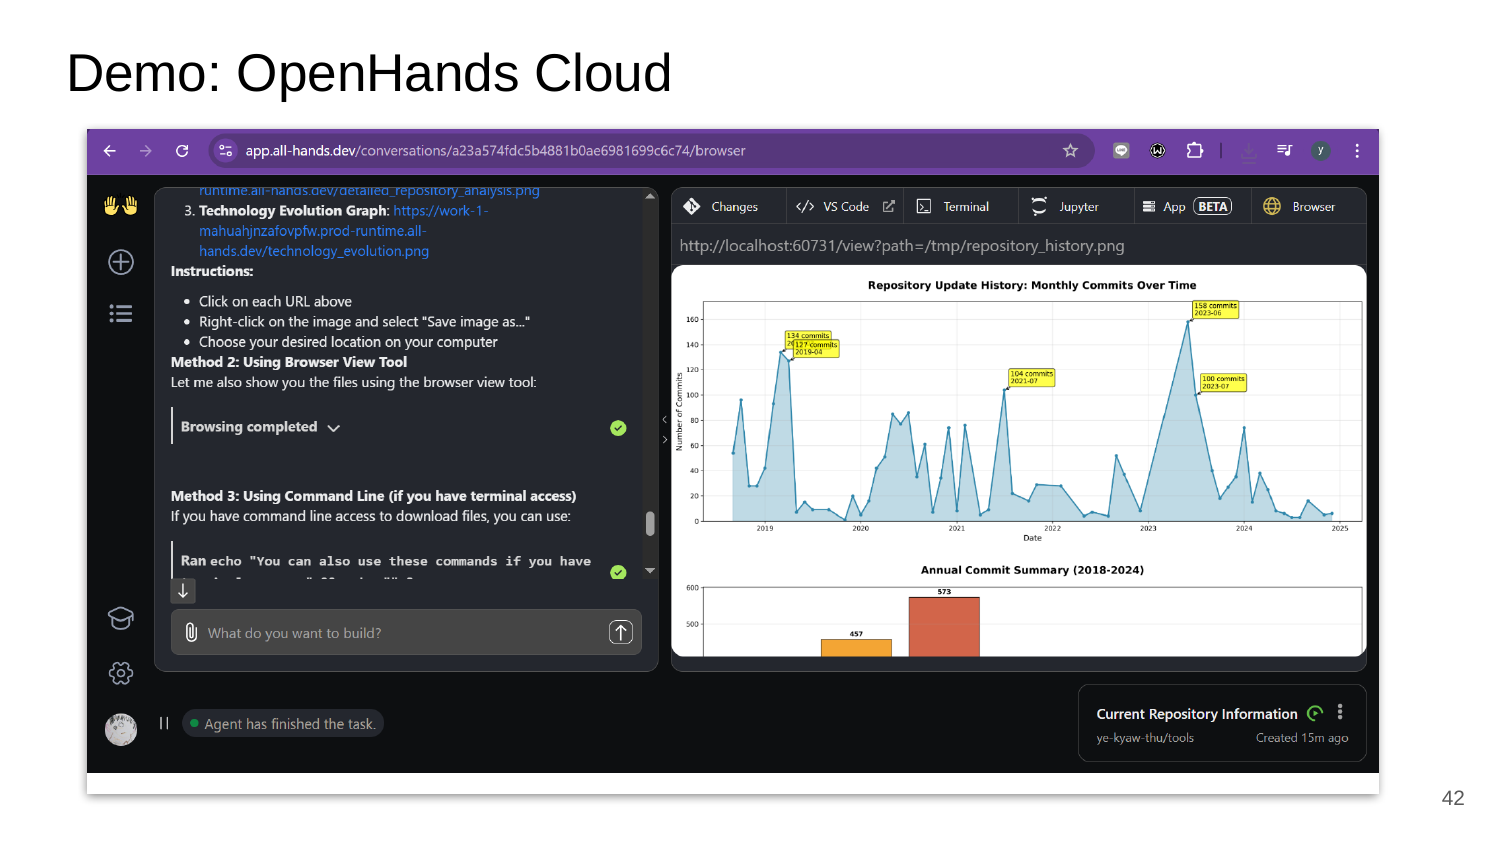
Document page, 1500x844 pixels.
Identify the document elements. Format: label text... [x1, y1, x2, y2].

picture [87, 129, 1379, 794]
slide_number ‹#› [1389, 764, 1480, 830]
title Demo: OpenHands Cloud [51, 23, 1449, 117]
